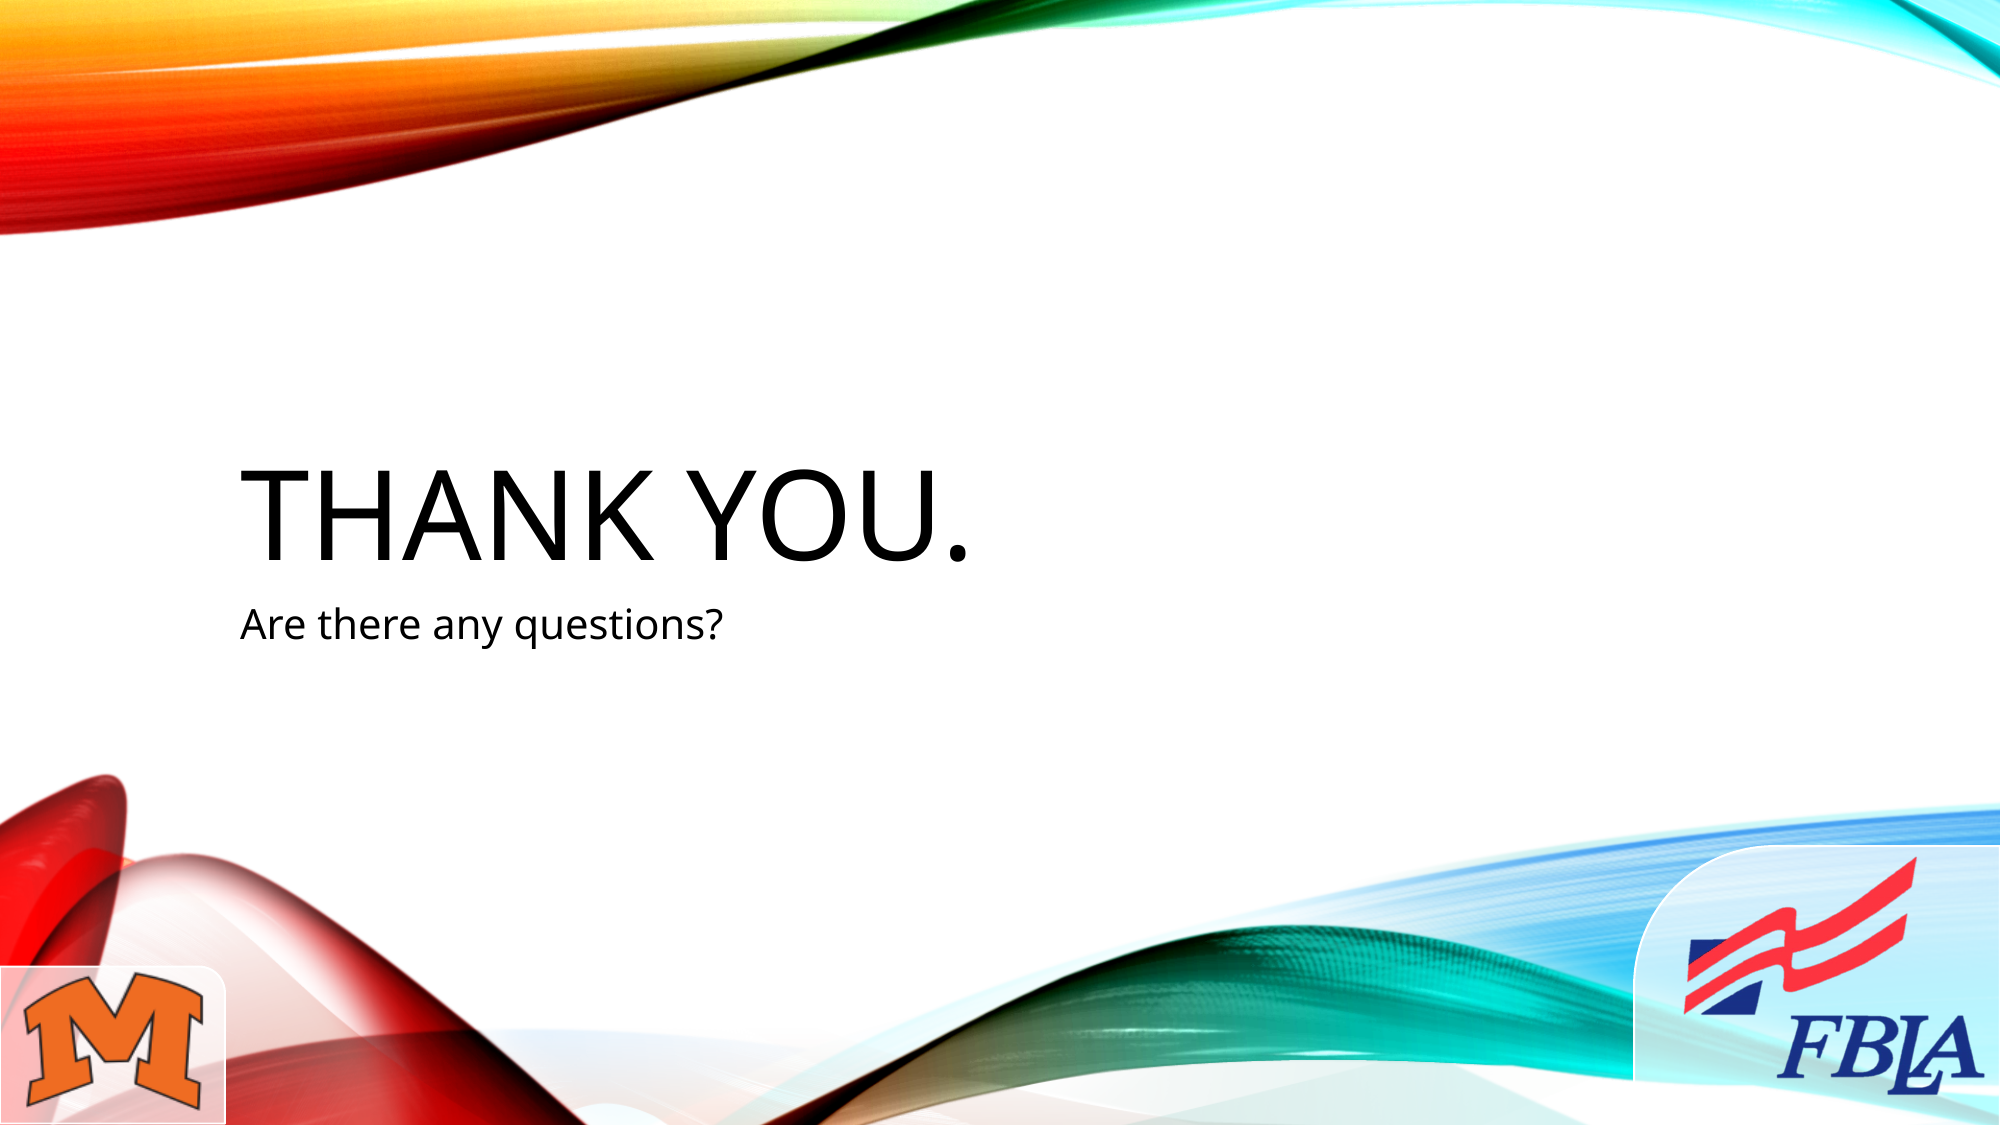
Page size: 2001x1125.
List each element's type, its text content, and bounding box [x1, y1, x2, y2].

subtitle Are there any questions? [225, 595, 1775, 709]
picture [0, 0, 2000, 237]
title Thank you. [225, 295, 1775, 595]
picture [0, 772, 2000, 1125]
